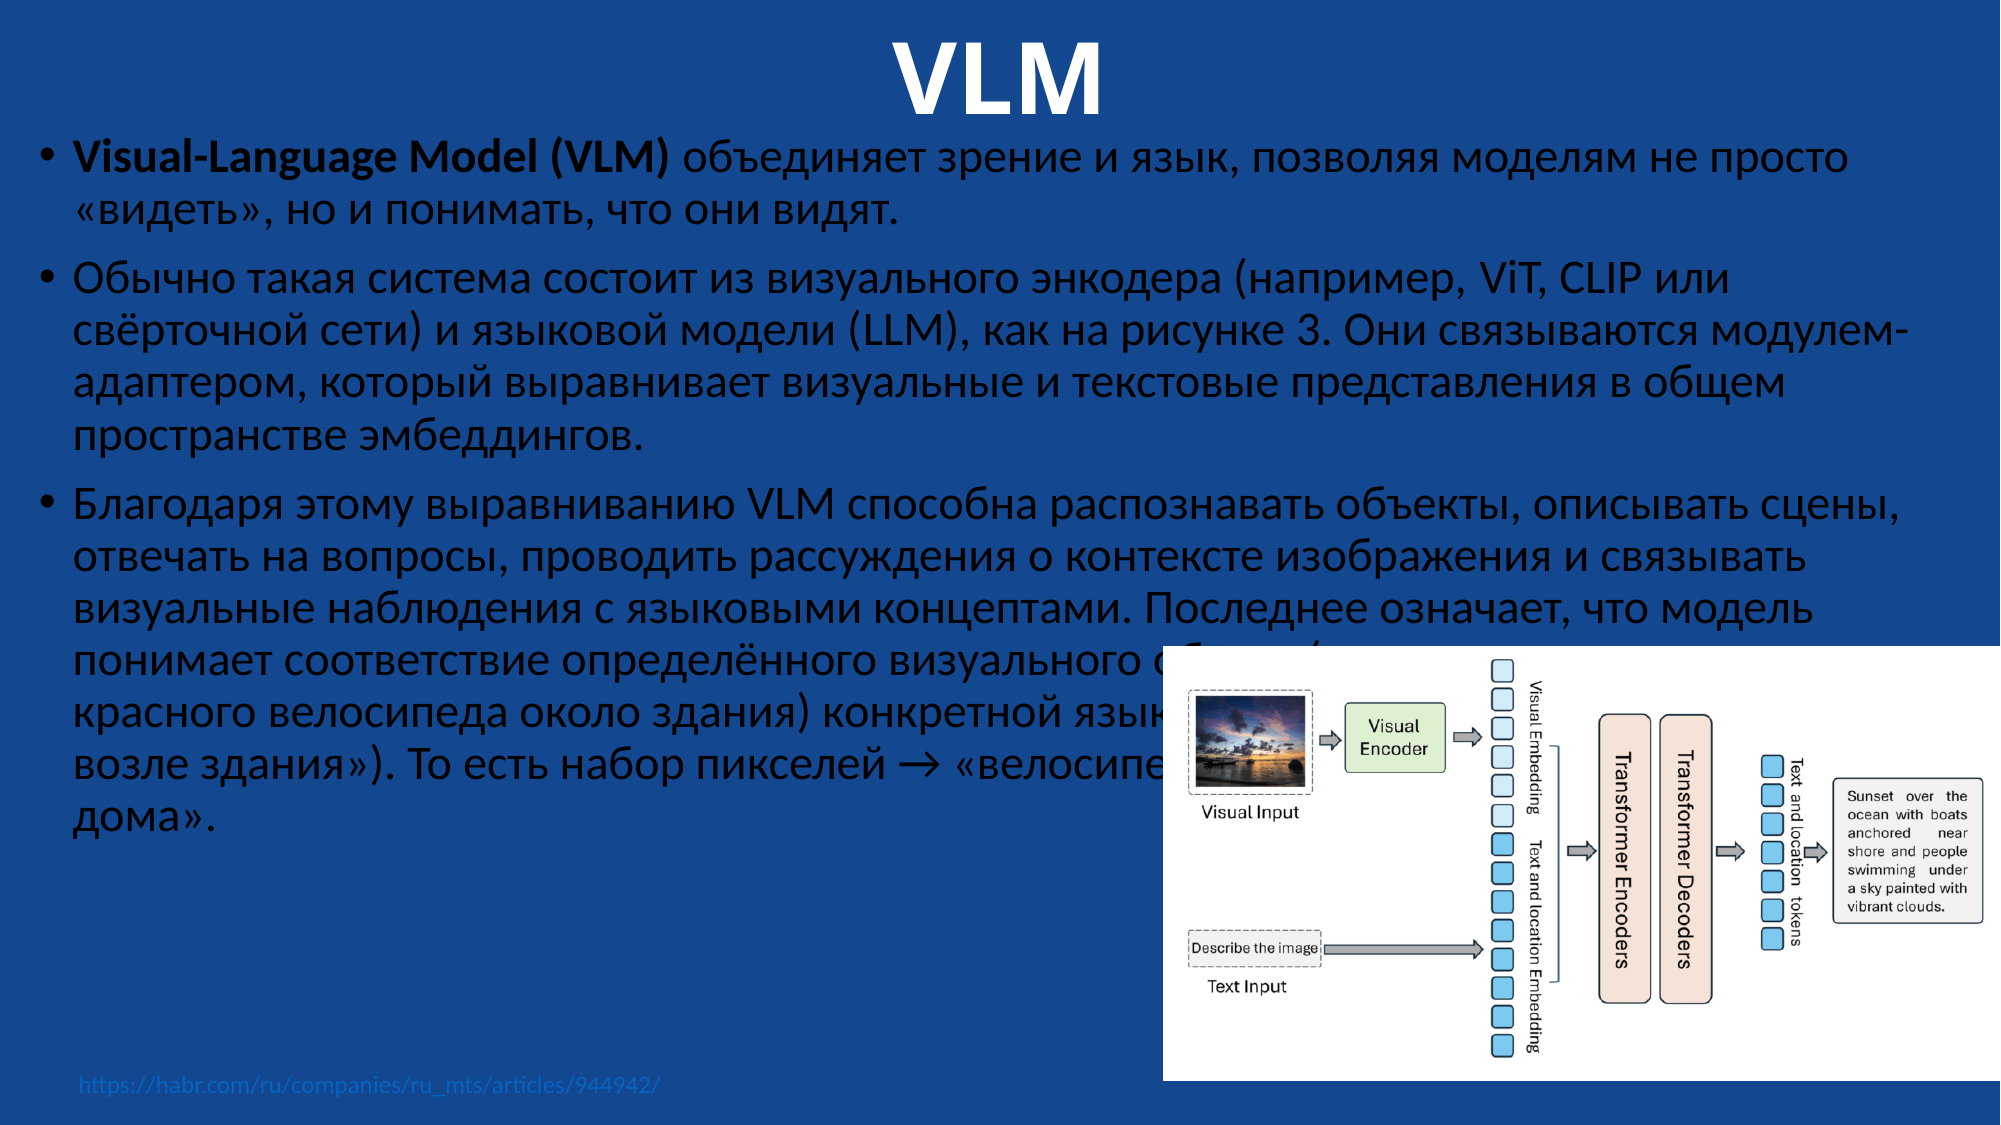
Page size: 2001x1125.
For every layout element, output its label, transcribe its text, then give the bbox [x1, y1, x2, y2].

picture [1162, 646, 2000, 1081]
title VLM [137, 13, 1863, 123]
text_box https://habr.com/ru/companies/ru_mts/articles/944942/ [63, 1061, 1370, 1107]
list Visual-Language Model (VLM) объединяет зрение и язык, позволяя моделям не просто «видеть», но и понимать, что они видят. Обычно такая система состоит из визуального энкодера (например, ViT, CLIP или свёрточной сети) и языковой модели (LLM), как на рисунке 3. Они связываются модулем-адаптером, который выравнивает визуальные и текстовые представления в общем пространстве эмбеддингов. Благодаря этому выравниванию VLM способна распознавать объекты, описывать сцены, отвечать на вопросы, проводить рассуждения о контексте изображения и связывать визуальные наблюдения с языковыми концептами. Последнее означает, что модель понимает соответствие определённого визуального образа (например, картинки красного велосипеда около здания) конкретной языковой фразе («красный велосипед возле здания»). То есть набор пикселей → «велосипед», «красный», «недалеко от дома». [24, 123, 1928, 960]
